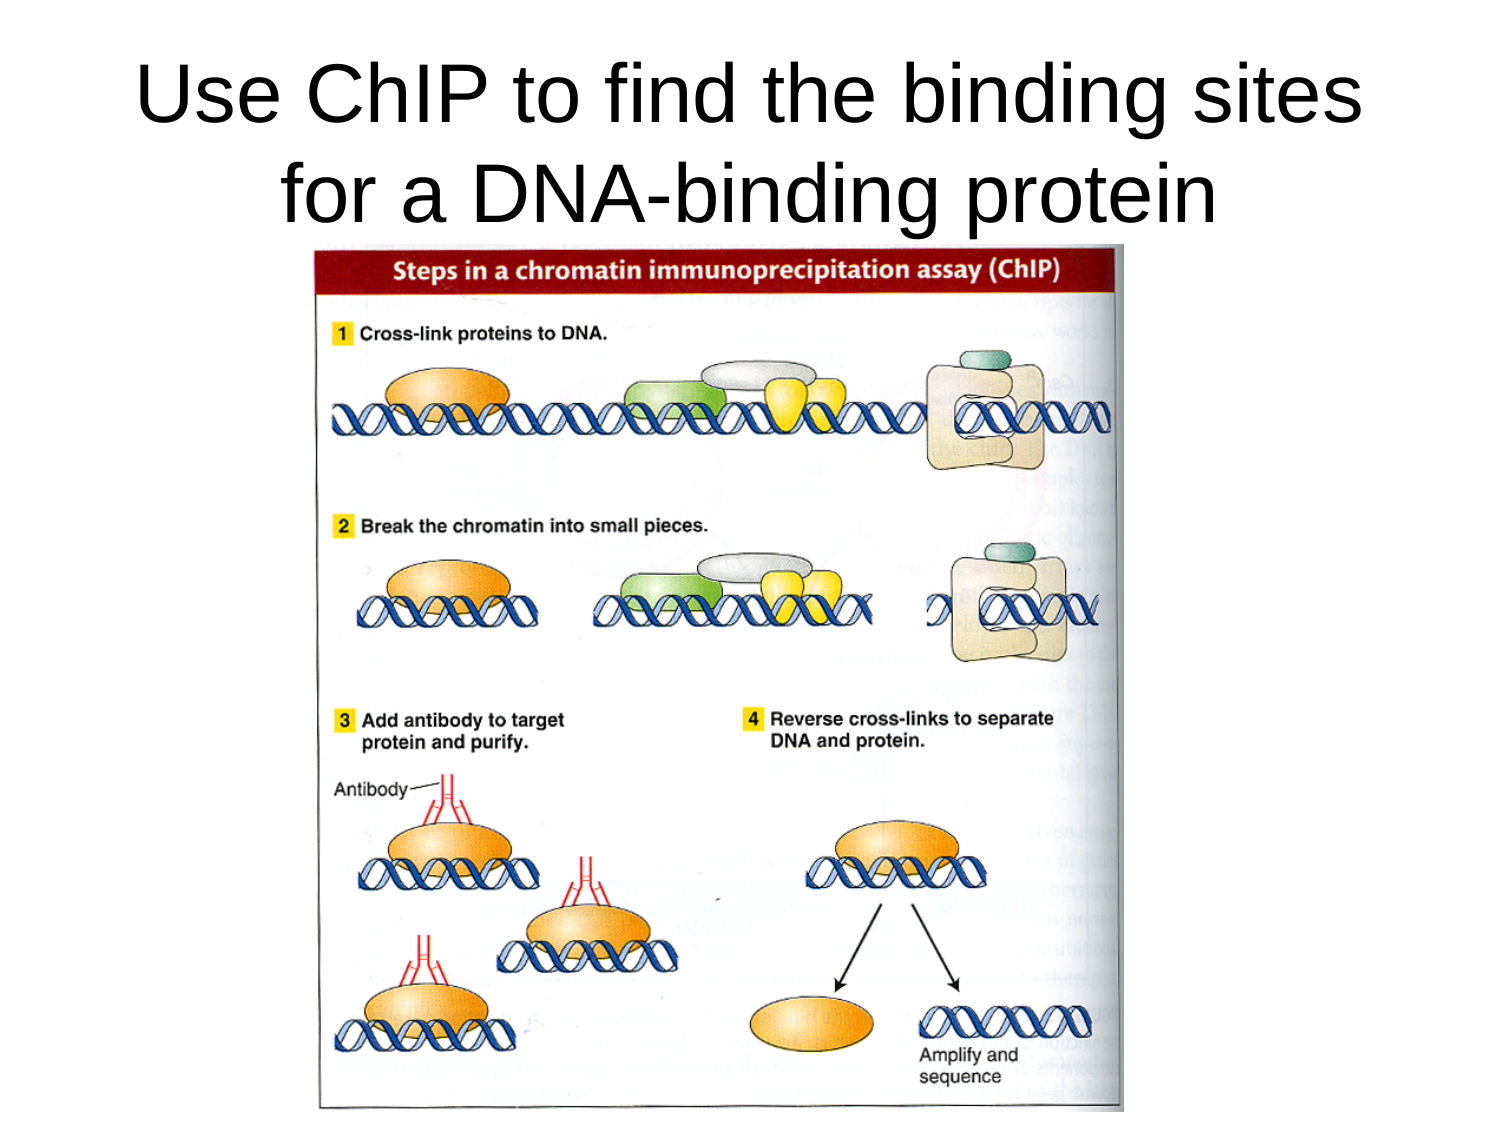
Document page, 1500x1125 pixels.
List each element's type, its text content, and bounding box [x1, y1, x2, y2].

title Use ChIP to find the binding sites for a DNA-binding protein [75, 45, 1425, 233]
picture [309, 243, 1124, 1113]
